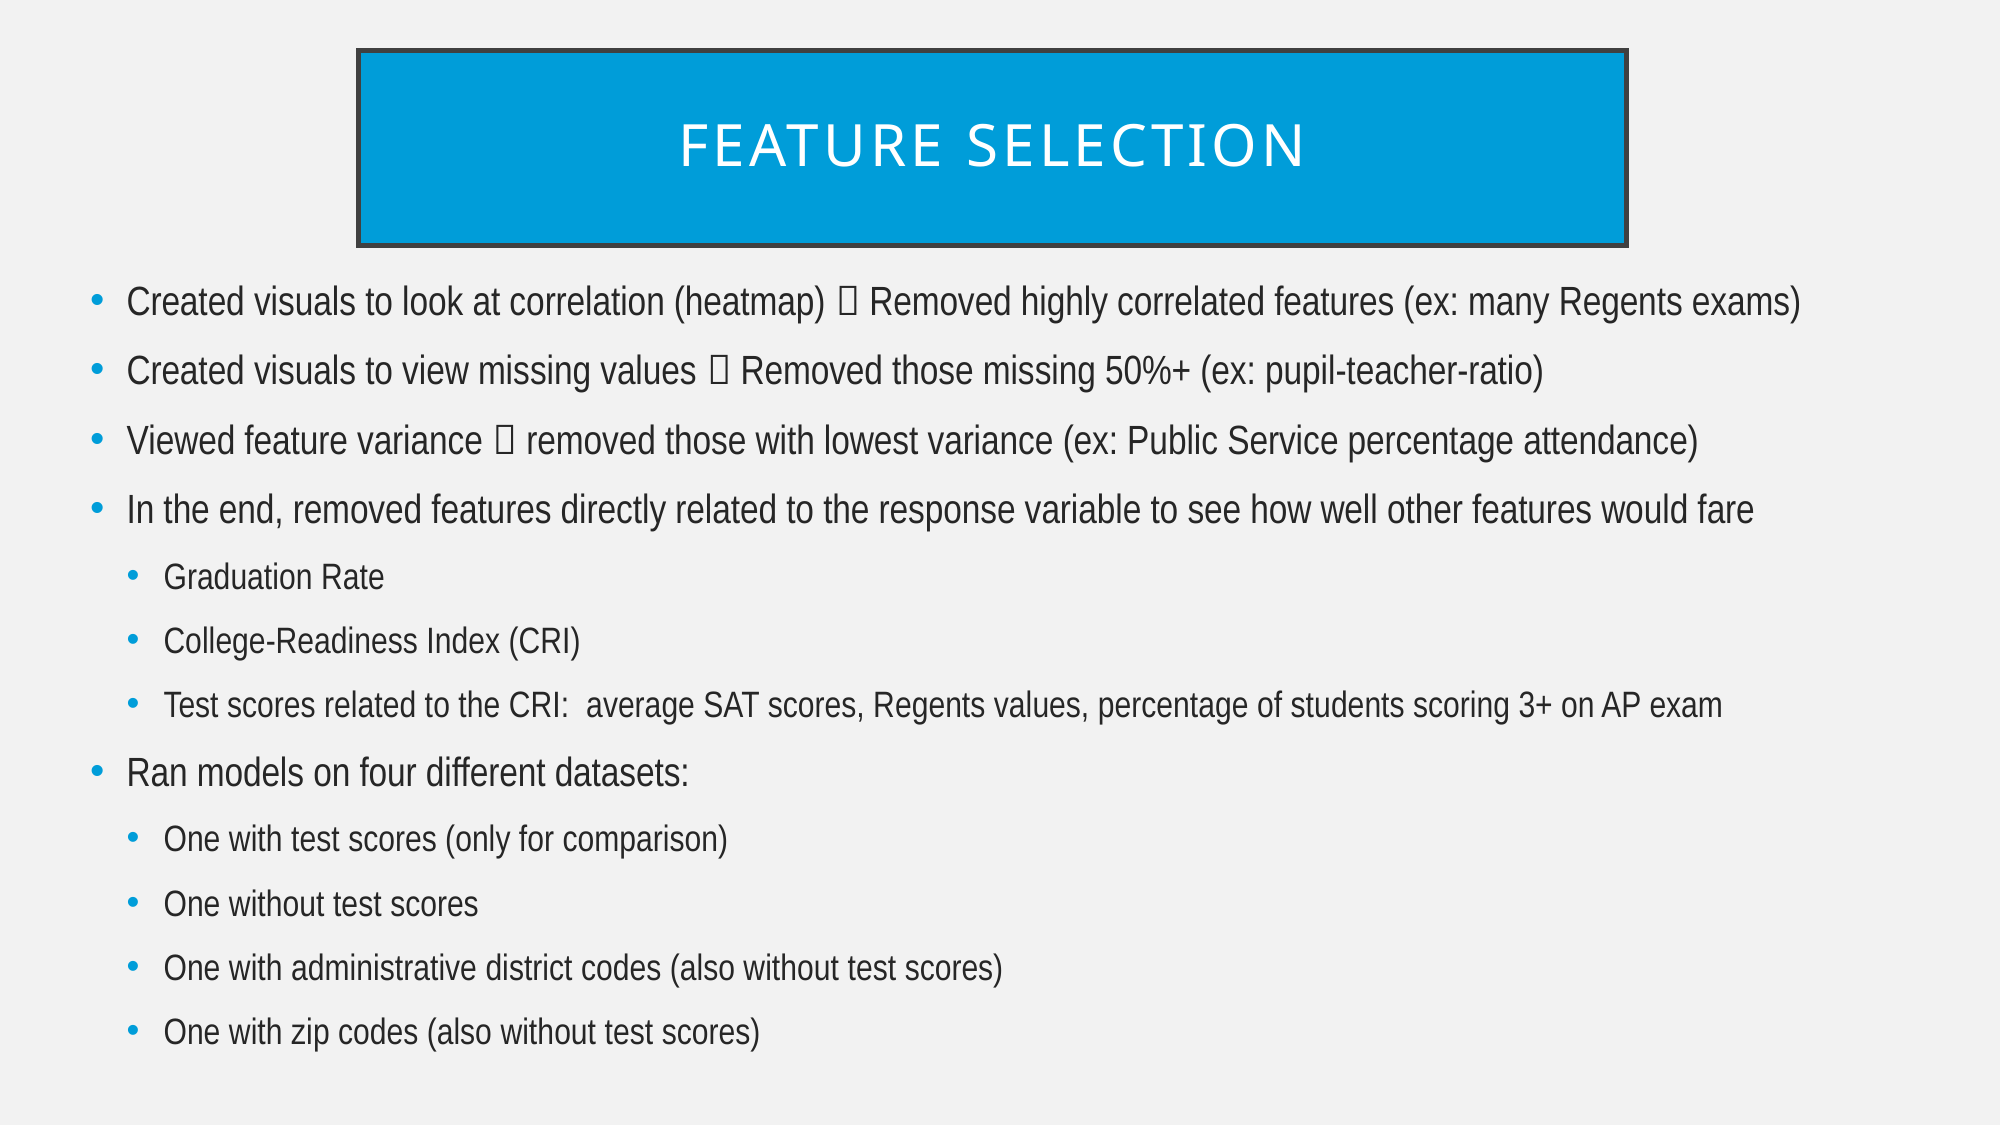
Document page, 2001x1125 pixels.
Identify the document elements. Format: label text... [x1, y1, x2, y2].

title Feature Selection [356, 48, 1629, 248]
list Created visuals to look at correlation (heatmap)  Removed highly correlated features (ex: many Regents exams) Created visuals to view missing values  Removed those missing 50%+ (ex: pupil-teacher-ratio) Viewed feature variance  removed those with lowest variance (ex: Public Service percentage attendance) In the end, removed features directly related to the response variable to see how well other features would fare Graduation Rate College-Readiness Index (CRI) Test scores related to the CRI: average SAT scores, Regents values, percentage of students scoring 3+ on AP exam Ran models on four different datasets: One with test scores (only for comparison) One without test scores One with administrative district codes (also without test scores) One with zip codes (also without test scores) [75, 267, 1939, 1068]
